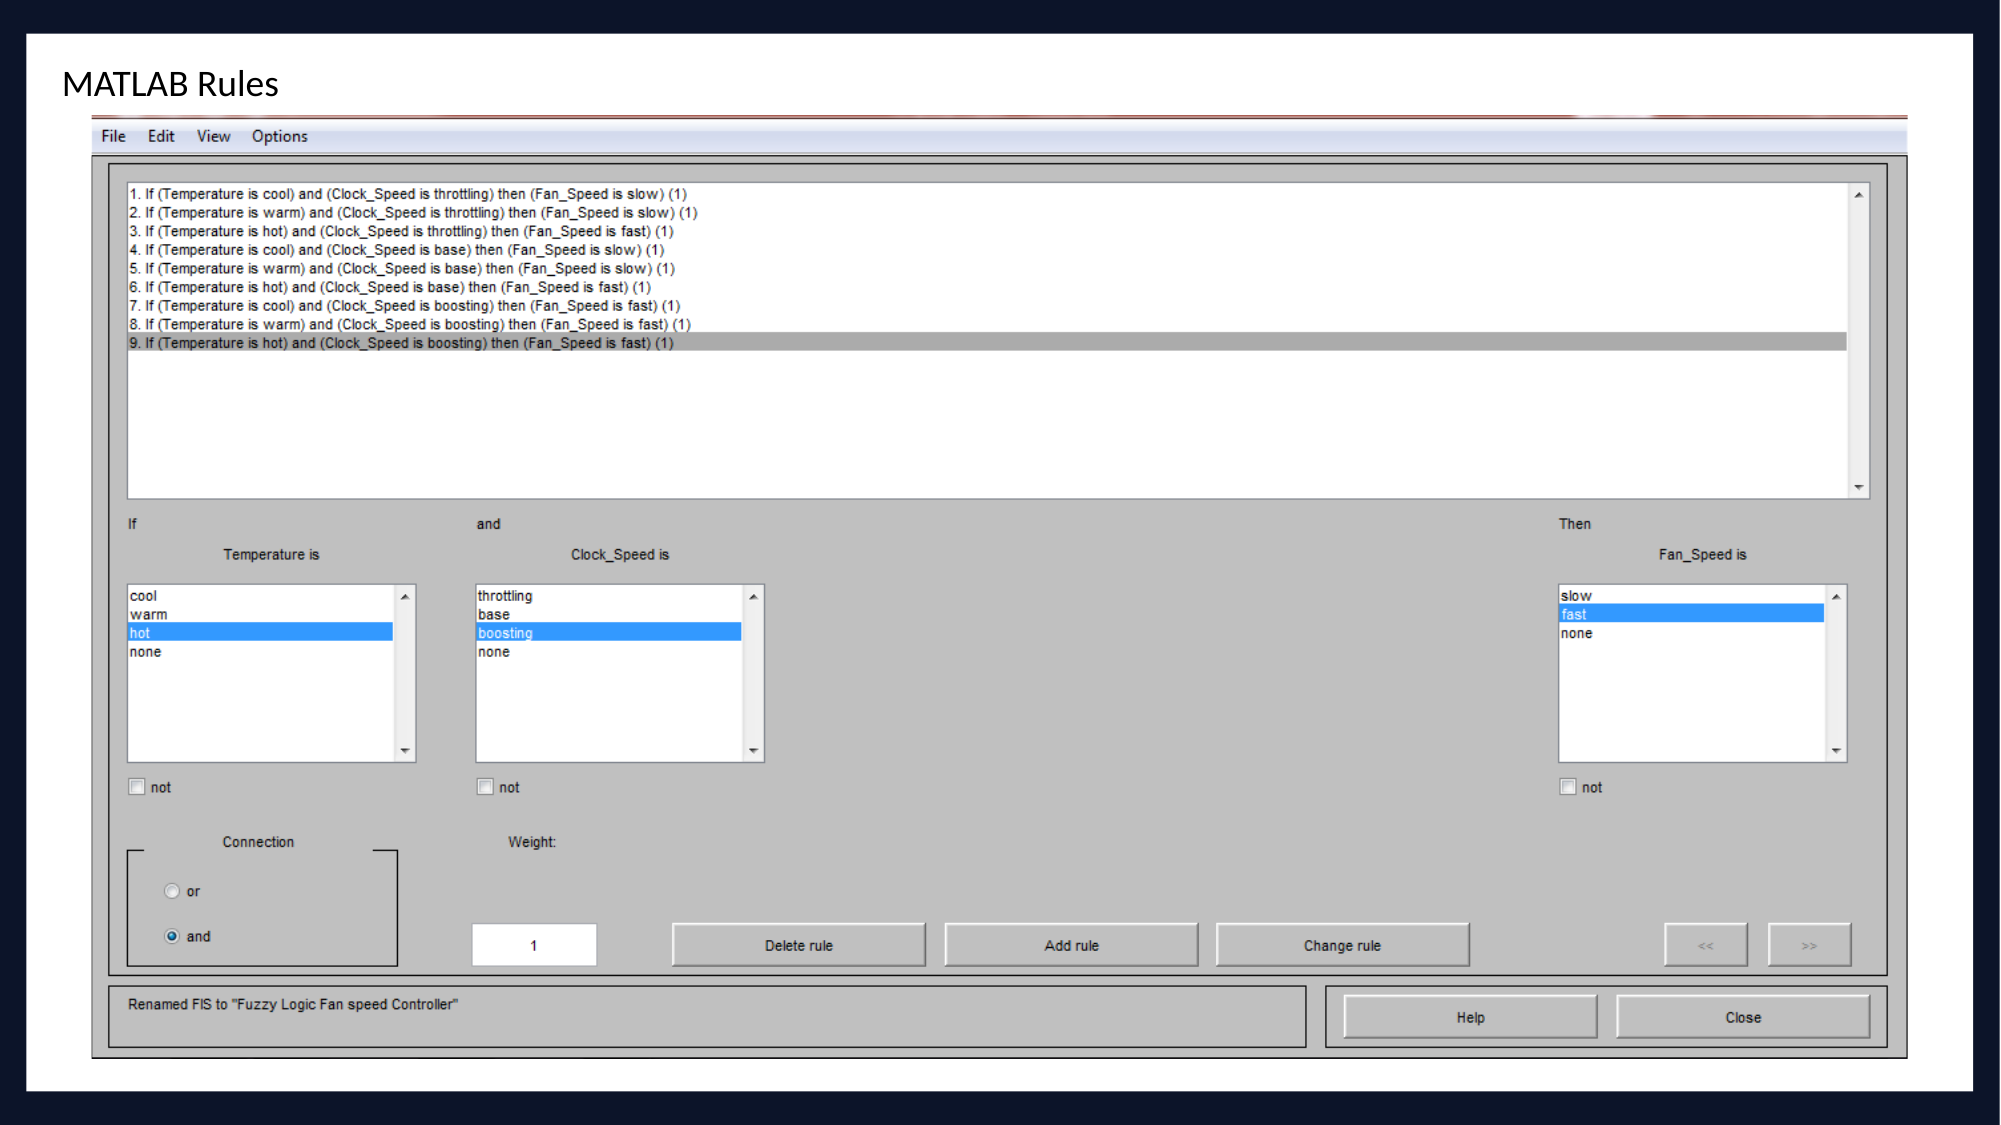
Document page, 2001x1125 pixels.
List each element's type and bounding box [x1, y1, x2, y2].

text_box [0, 0, 2000, 1125]
picture [91, 115, 1908, 1059]
